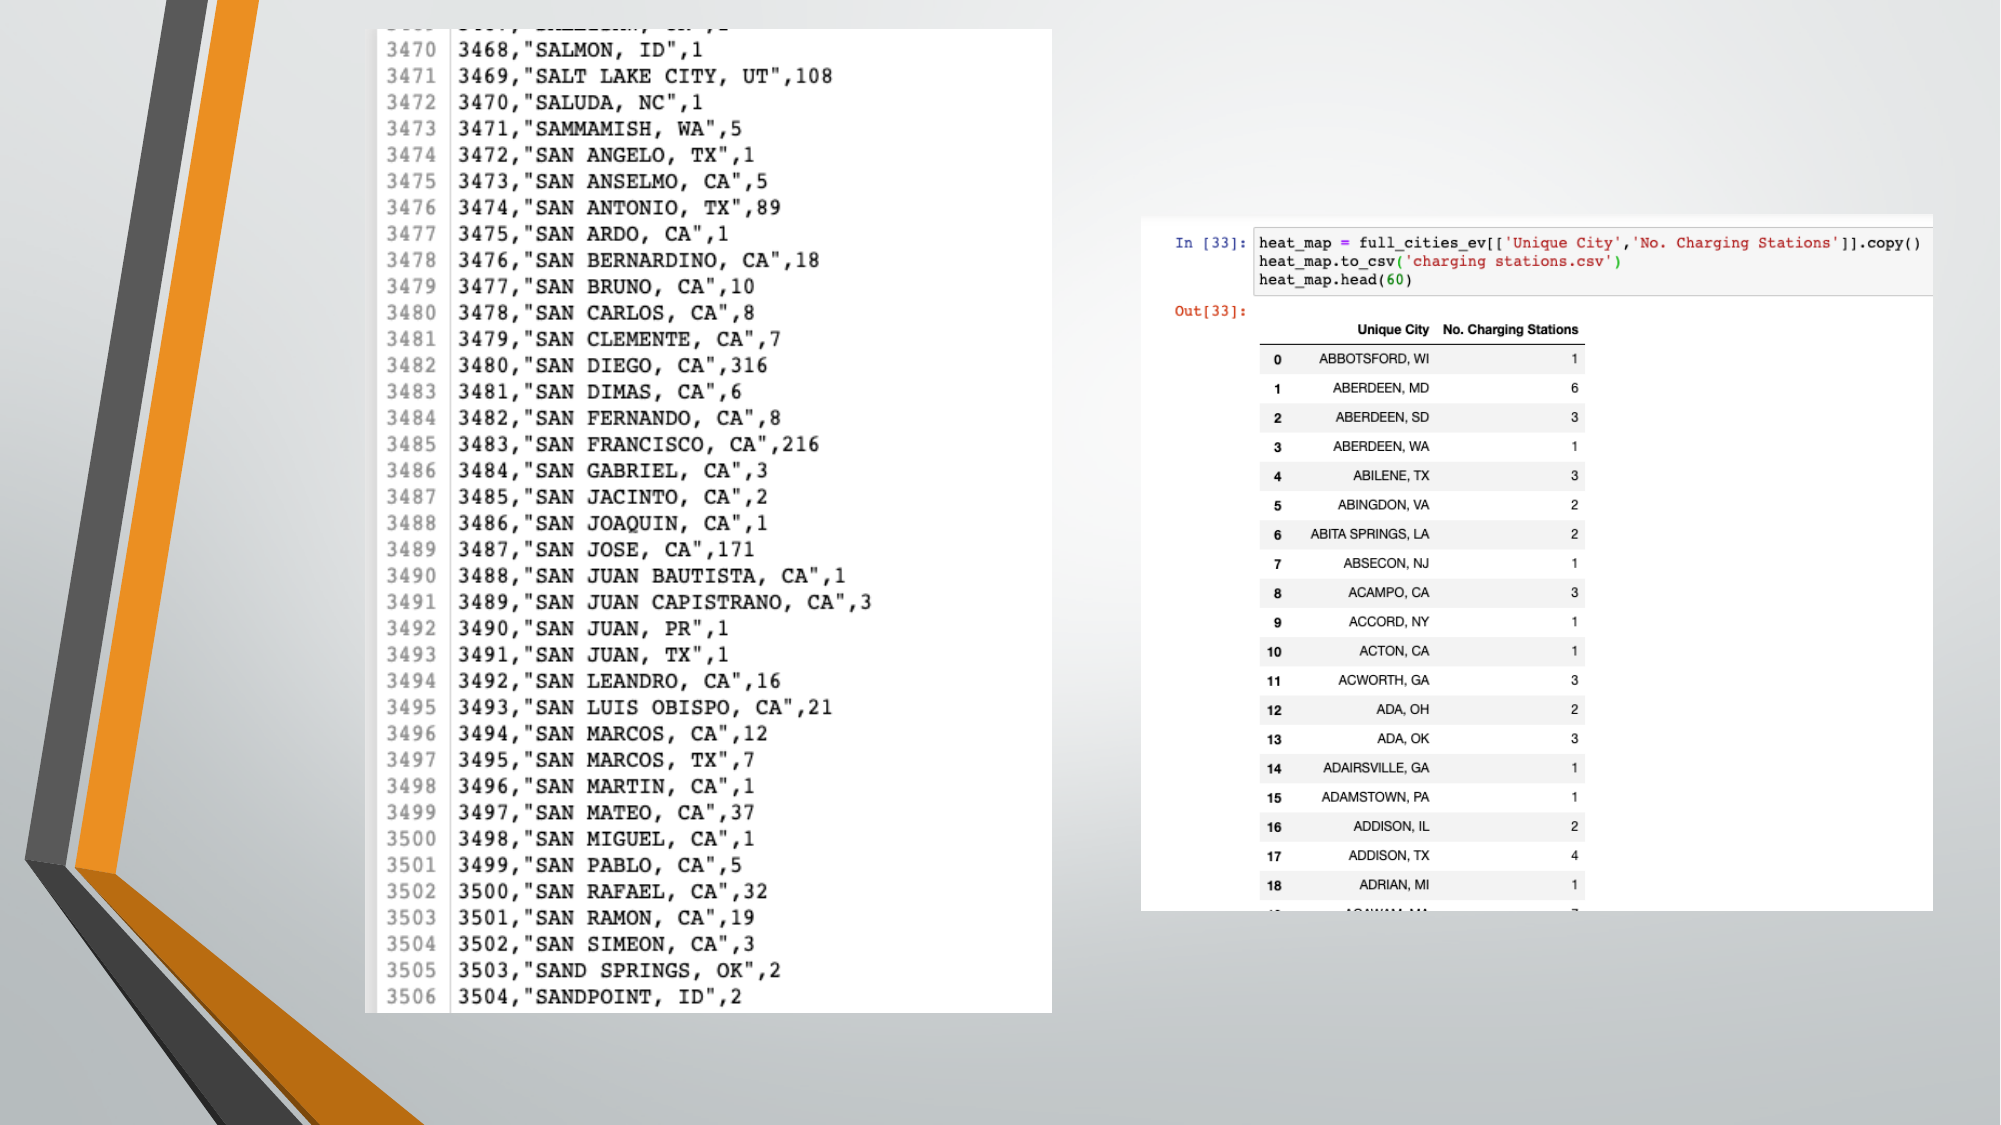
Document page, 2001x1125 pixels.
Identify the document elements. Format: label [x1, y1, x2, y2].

picture [1141, 214, 1933, 911]
list [364, 29, 1052, 1013]
